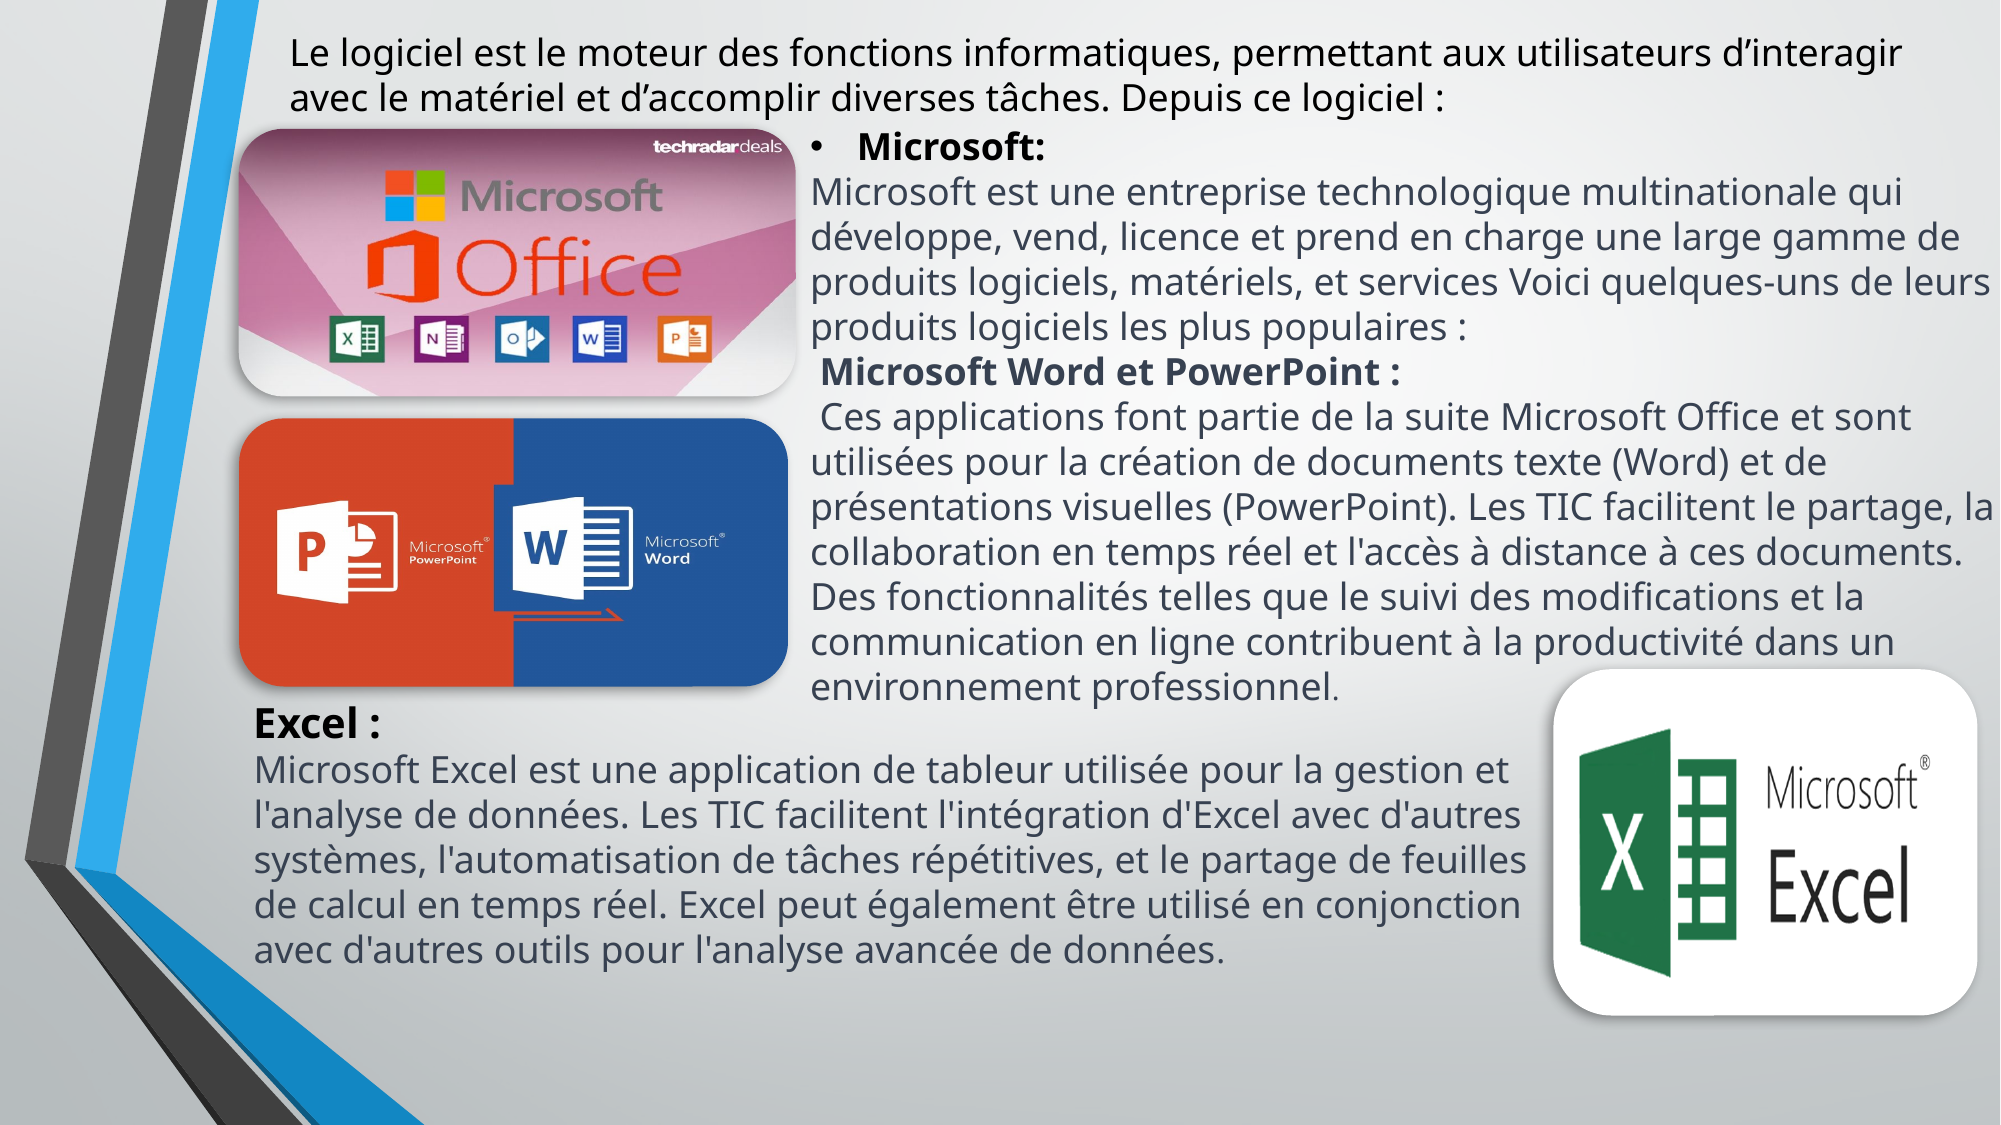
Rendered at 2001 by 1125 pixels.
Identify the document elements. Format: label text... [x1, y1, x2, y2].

text_box Excel : Microsoft Excel est une application de tableur utilisée pour la gestion et l'analyse de données. Les TIC facilitent l'intégration d'Excel avec d'autres systèmes, l'automatisation de tâches répétitives, et le partage de feuilles de calcul en temps réel. Excel peut également être utilisé en conjonction avec d'autres outils pour l'analyse avancée de données. [238, 659, 1554, 1024]
picture [1553, 668, 1978, 1016]
text_box Le logiciel est le moteur des fonctions informatiques, permettant aux utilisateurs d’interagir avec le matériel et d’accomplir diverses tâches. Depuis ce logiciel : [274, 21, 1927, 127]
picture [238, 418, 789, 687]
picture [238, 128, 796, 397]
text_box Microsoft: Microsoft est une entreprise technologique multinationale qui développe, vend, licence et prend en charge une large gamme de produits logiciels, matériels, et services Voici quelques-uns de leurs produits logiciels les plus populaires : Microsoft Word et PowerPoint : Ces applications font partie de la suite Microsoft Office et sont utilisées pour la création de documents texte (Word) et de présentations visuelles (PowerPoint). Les TIC facilitent le partage, la collaboration en temps réel et l'accès à distance à ces documents. Des fonctionnalités telles que le suivi des modifications et la communication en ligne contribuent à la productivité dans un environnement professionnel. [794, 115, 2000, 761]
